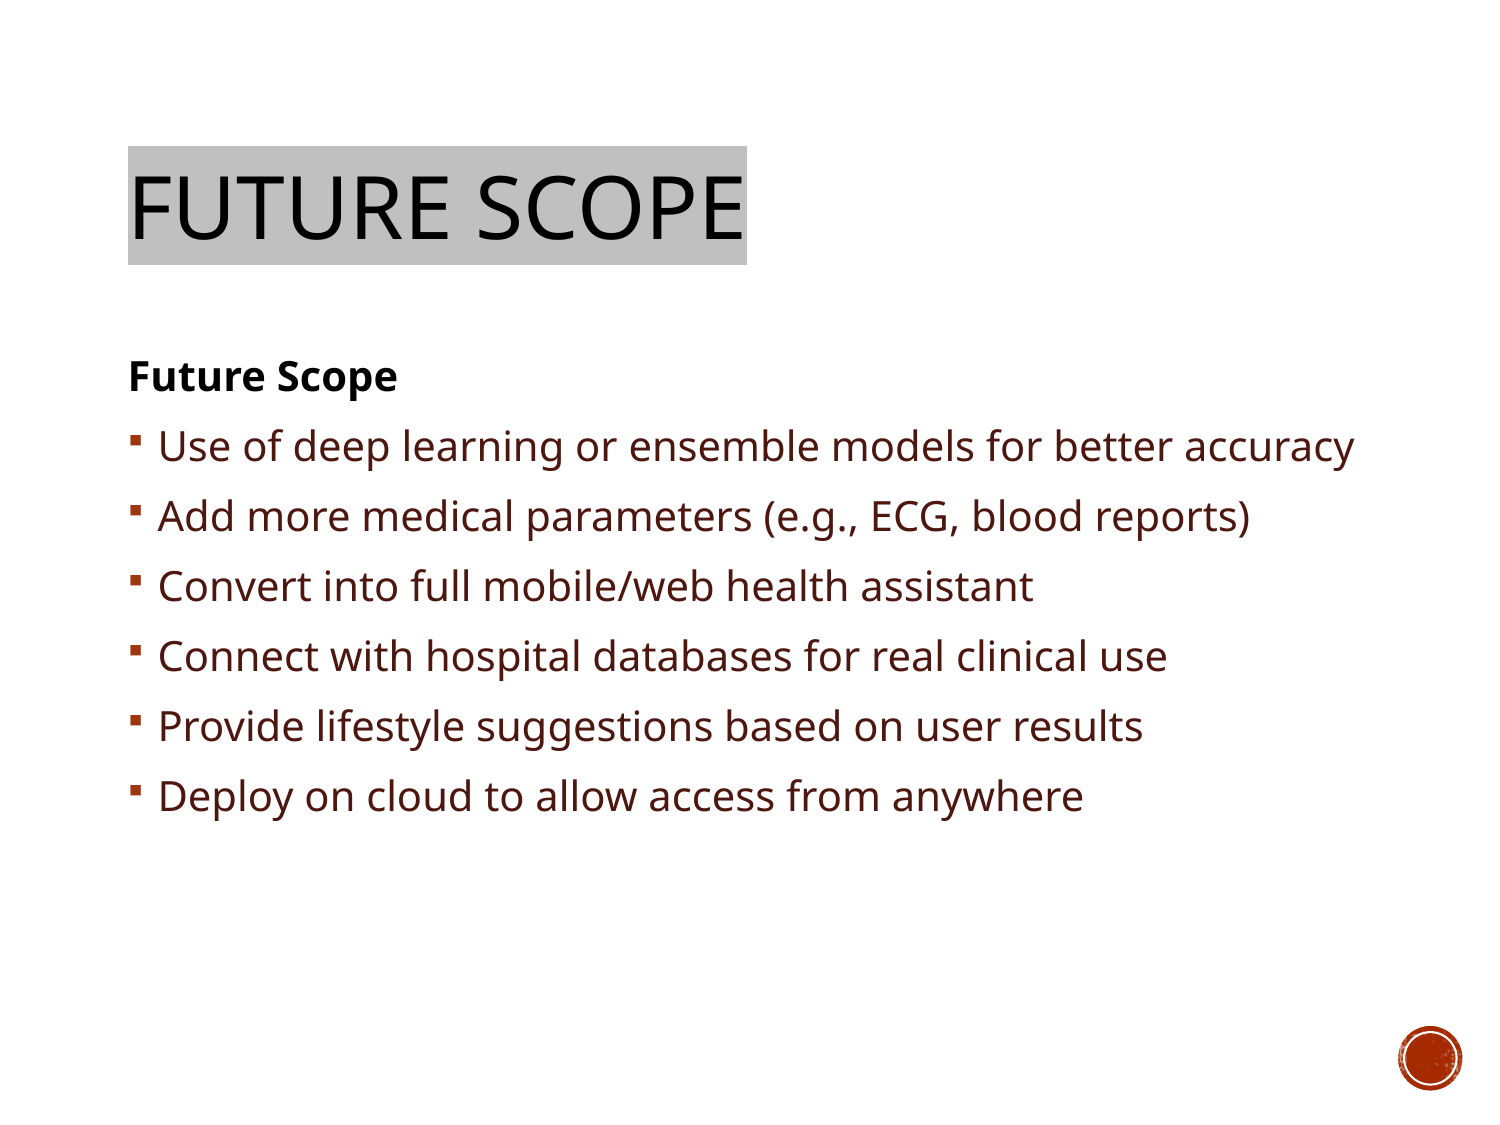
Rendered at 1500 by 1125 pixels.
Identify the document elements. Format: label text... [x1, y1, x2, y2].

list Future Scope Use of deep learning or ensemble models for better accuracy Add more medical parameters (e.g., ECG, blood reports) Convert into full mobile/web health assistant Connect with hospital databases for real clinical use Provide lifestyle suggestions based on user results Deploy on cloud to allow access from anywhere [112, 348, 1388, 1013]
title Future scope [112, 79, 1388, 344]
